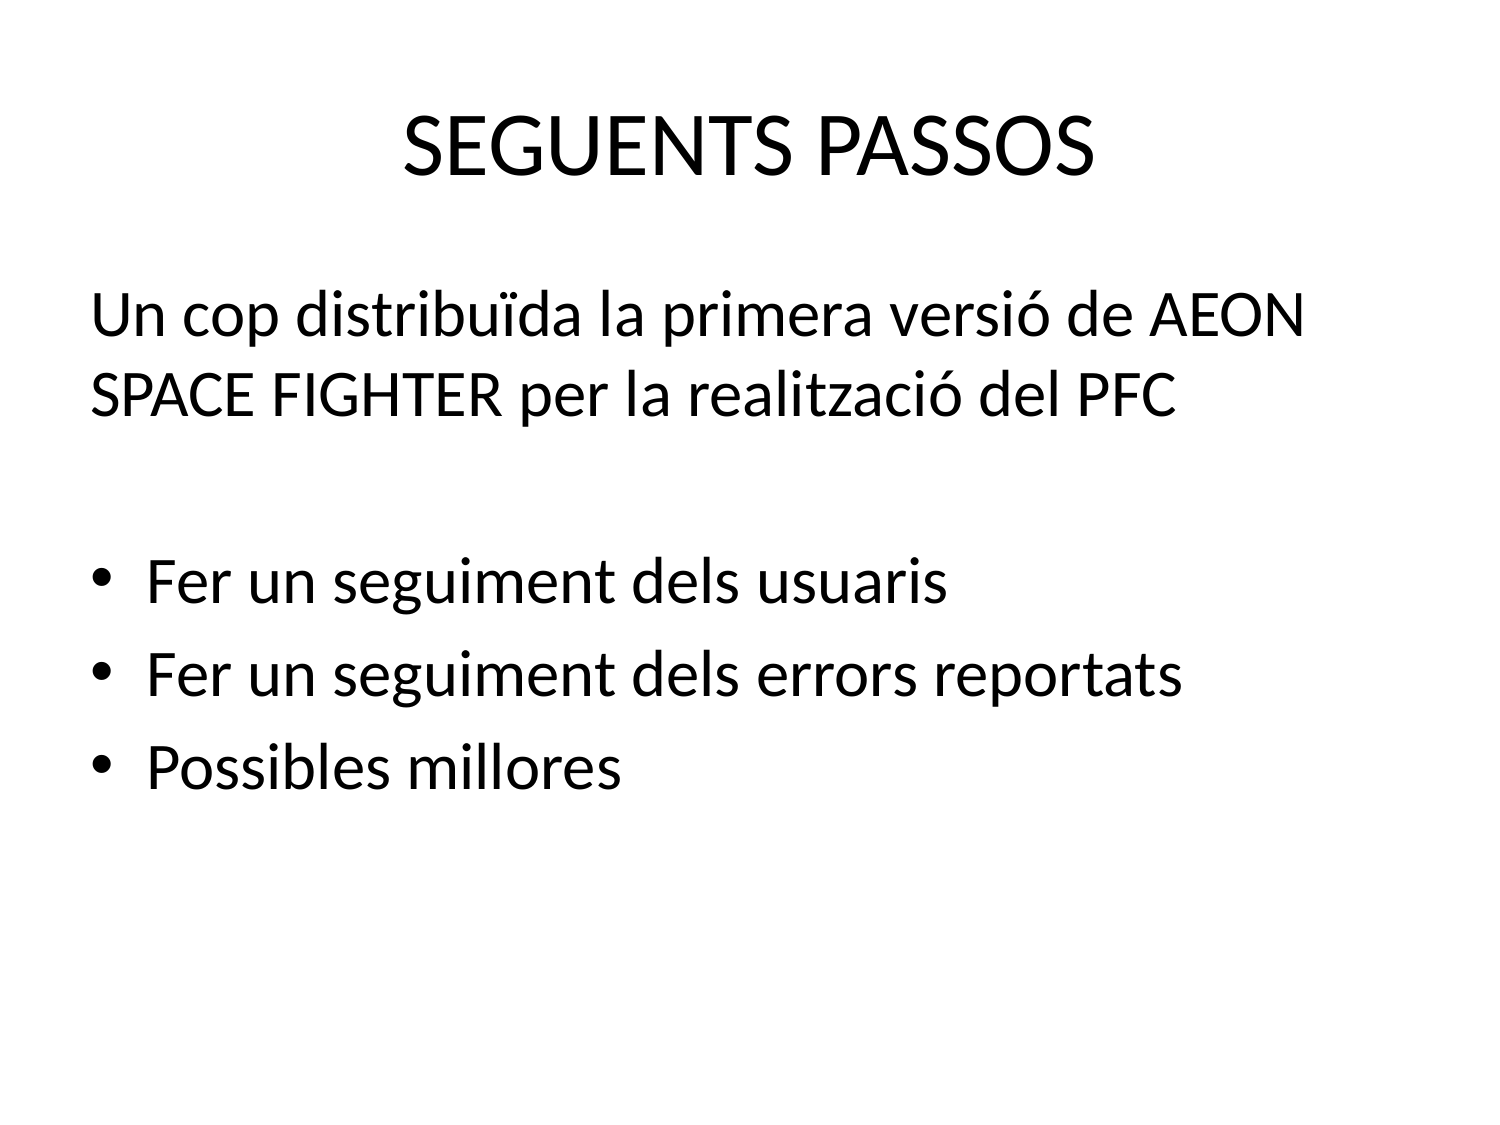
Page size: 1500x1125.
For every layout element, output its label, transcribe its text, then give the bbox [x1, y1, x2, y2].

title SEGUENTS PASSOS [75, 45, 1425, 233]
list Un cop distribuïda la primera versió de AEON SPACE FIGHTER per la realització del PFC Fer un seguiment dels usuaris Fer un seguiment dels errors reportats Possibles millores [75, 262, 1425, 1005]
